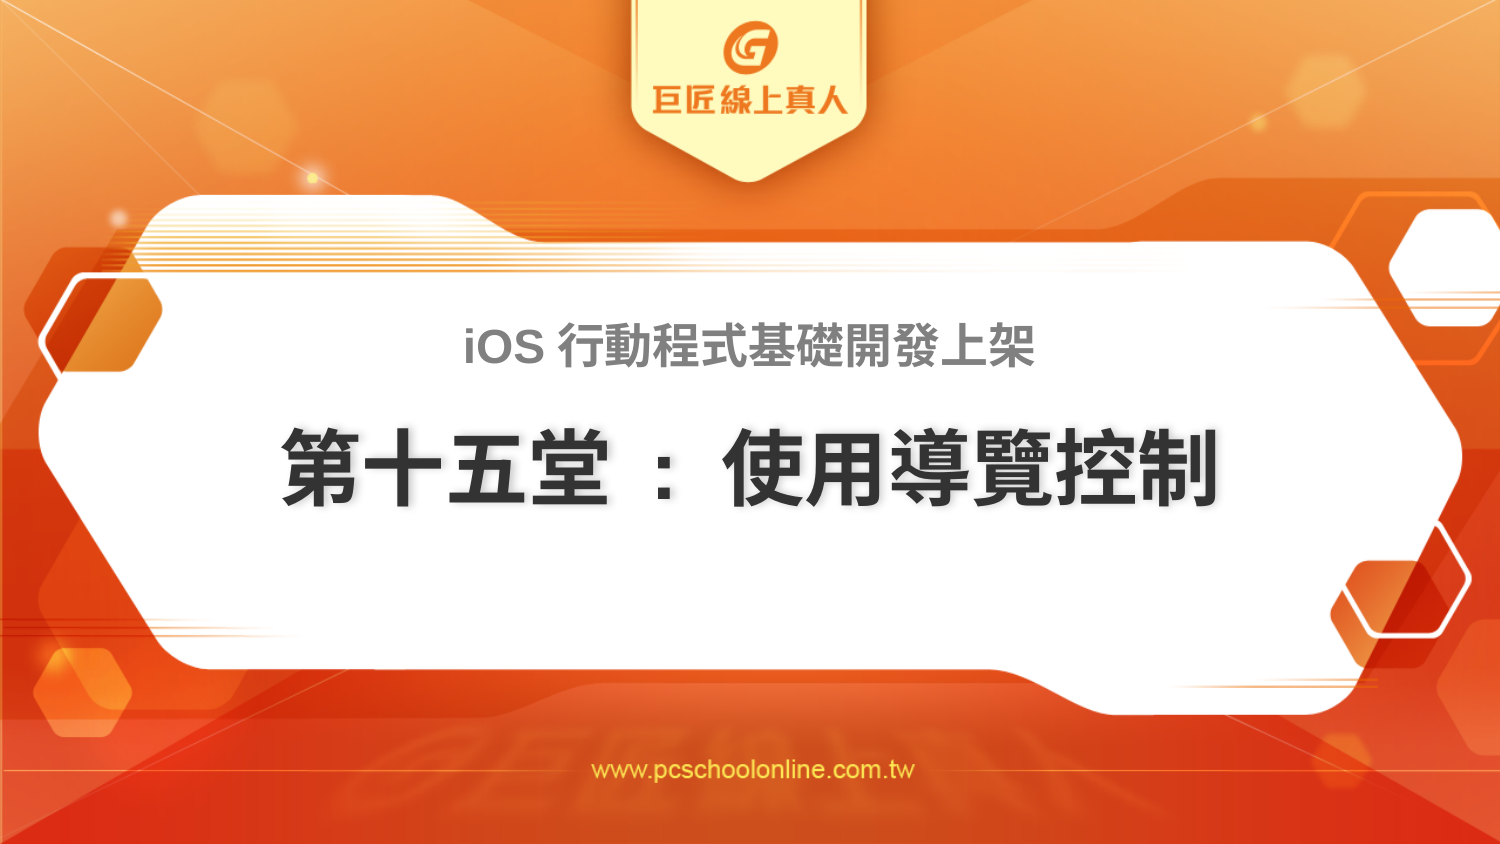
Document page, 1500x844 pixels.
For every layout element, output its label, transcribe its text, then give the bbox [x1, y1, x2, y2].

list iOS行動程式基礎開發上架 [224, 302, 1276, 385]
picture [0, 0, 1500, 844]
title 第十五堂 : 使用導覽控制 [119, 390, 1381, 657]
